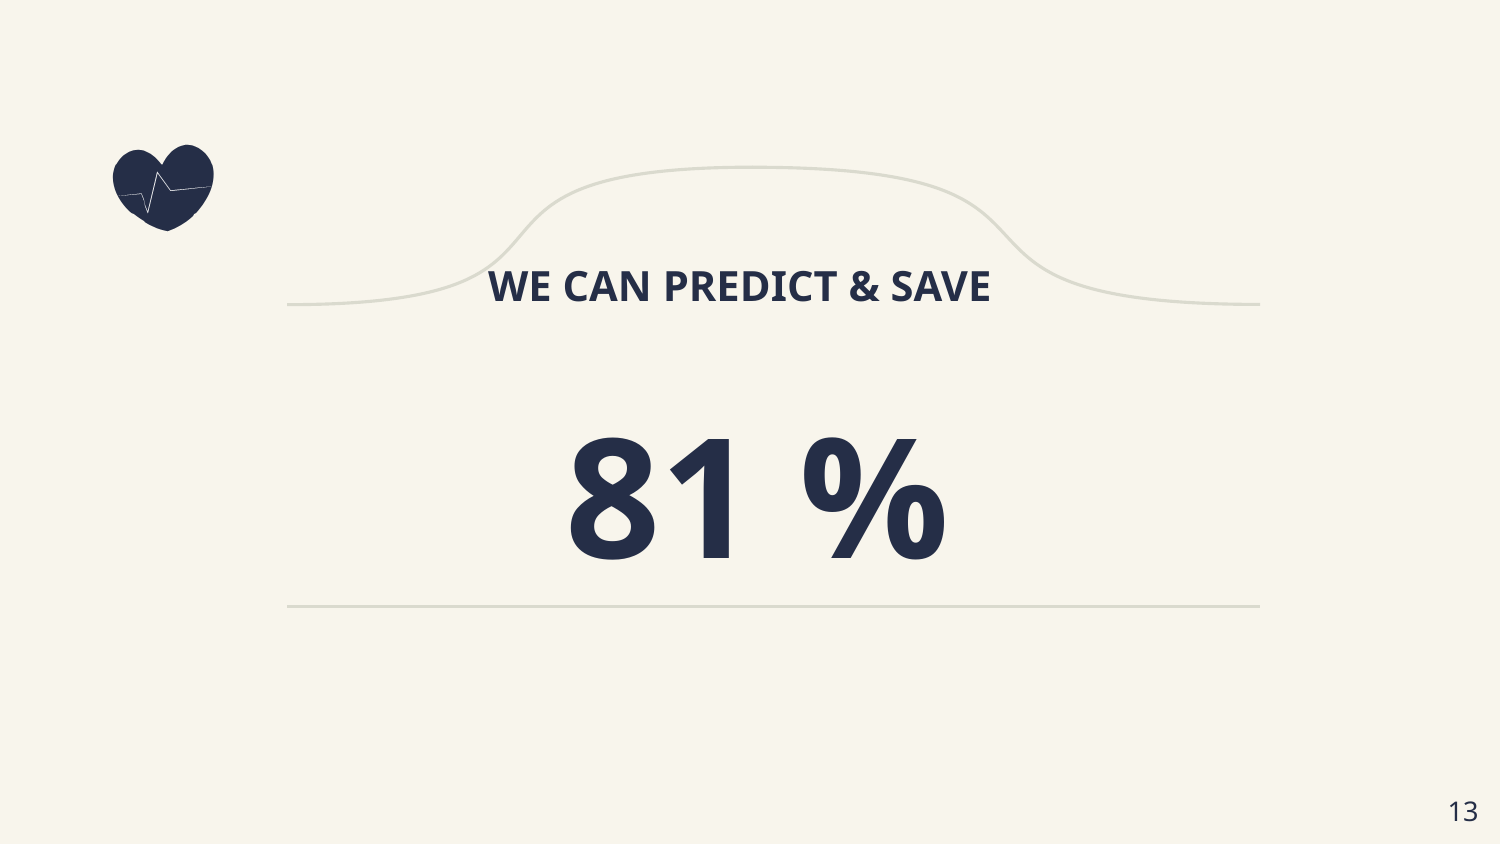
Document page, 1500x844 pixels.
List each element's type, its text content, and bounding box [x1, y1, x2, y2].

subtitle WE CAN PREDICT & SAVE [200, 256, 1280, 315]
slide_number ‹#› [1403, 779, 1494, 844]
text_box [286, 166, 1261, 305]
title 81 % [218, 394, 1297, 589]
picture [78, 92, 259, 269]
